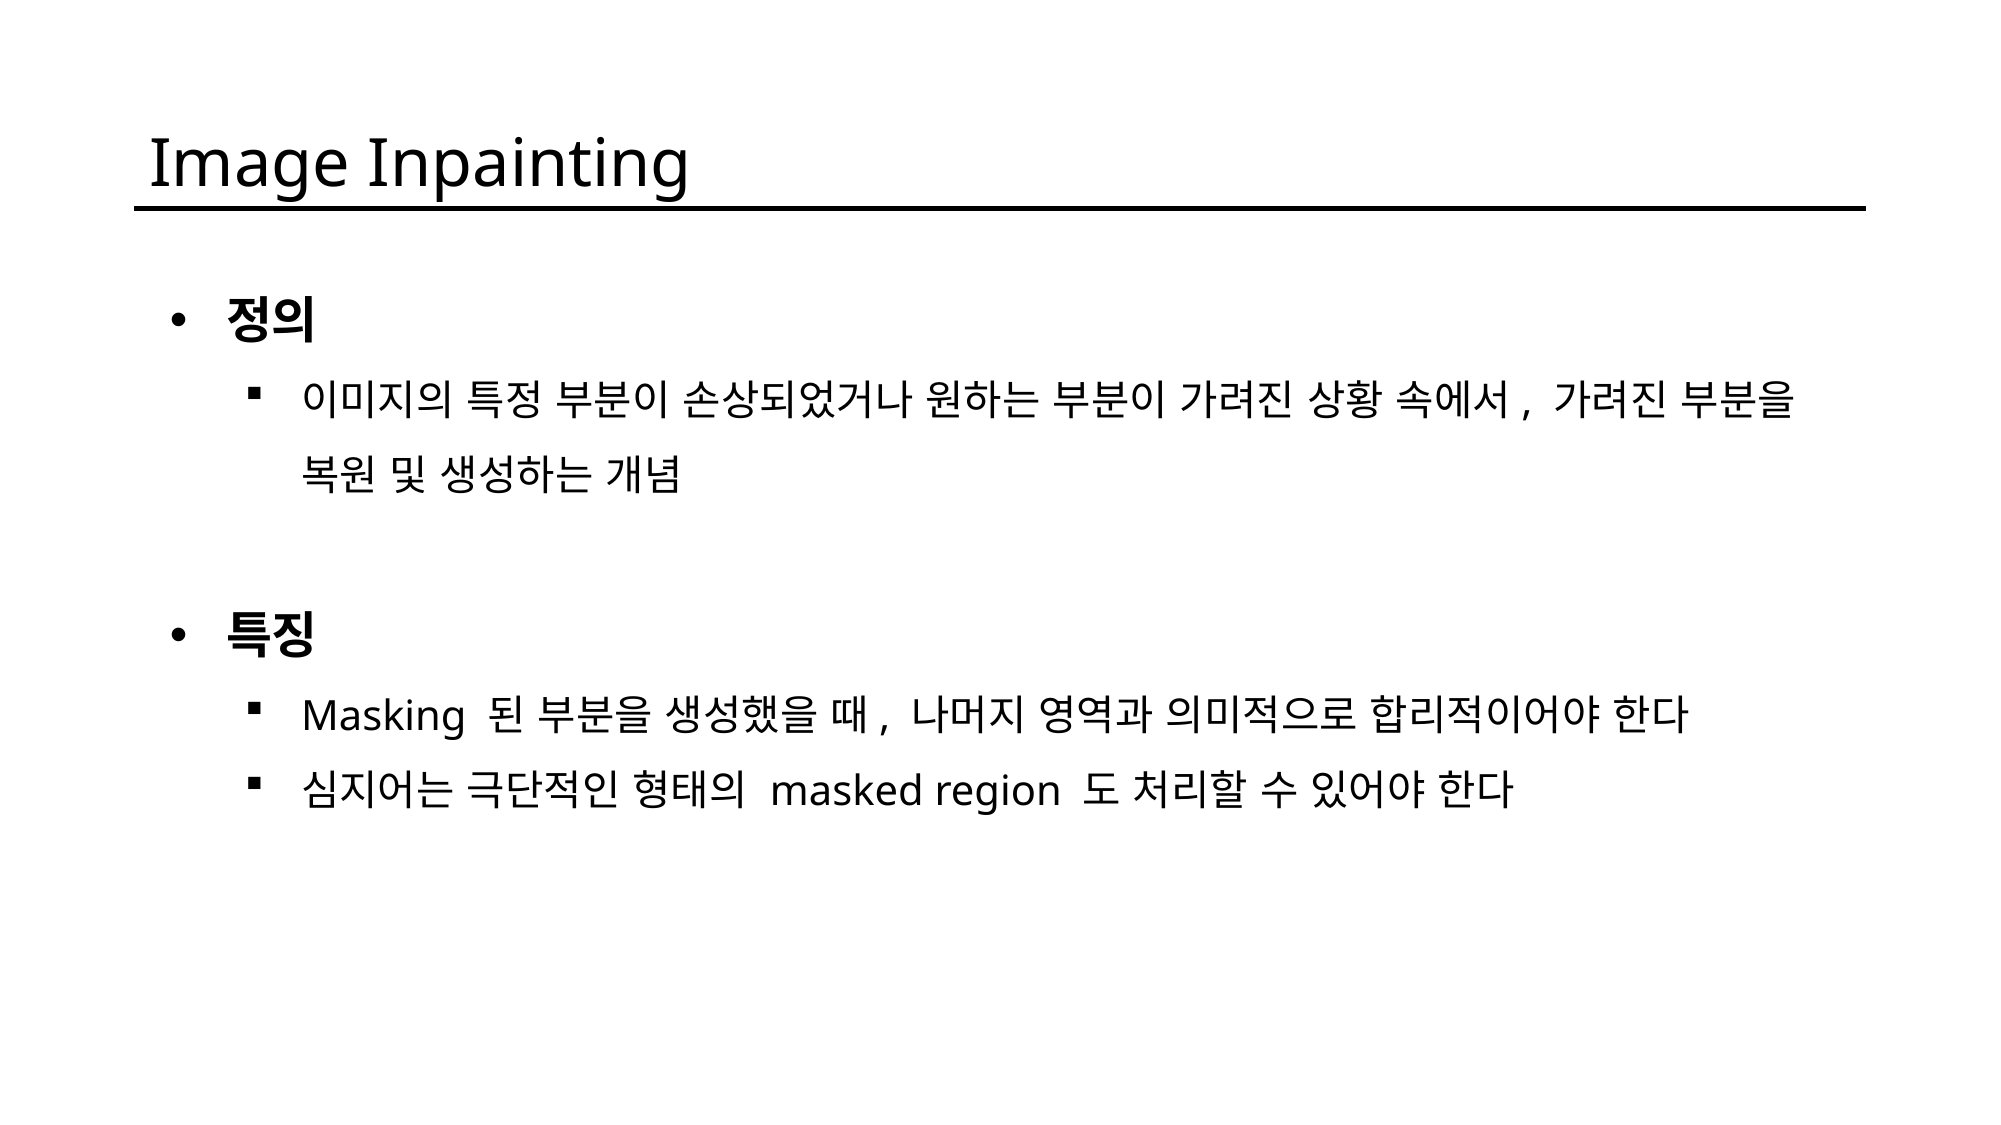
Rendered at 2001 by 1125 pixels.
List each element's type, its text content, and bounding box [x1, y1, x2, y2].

text_box 정의 이미지의 특정 부분이 손상되었거나 원하는 부분이 가려진 상황 속에서, 가려진 부분을 복원 및 생성하는 개념 특징 Masking 된 부분을 생성했을 때, 나머지 영역과 의미적으로 합리적이어야 한다 심지어는 극단적인 형태의 masked region 도 처리할 수 있어야 한다 [154, 251, 1866, 912]
text_box Image Inpainting [134, 64, 1683, 208]
